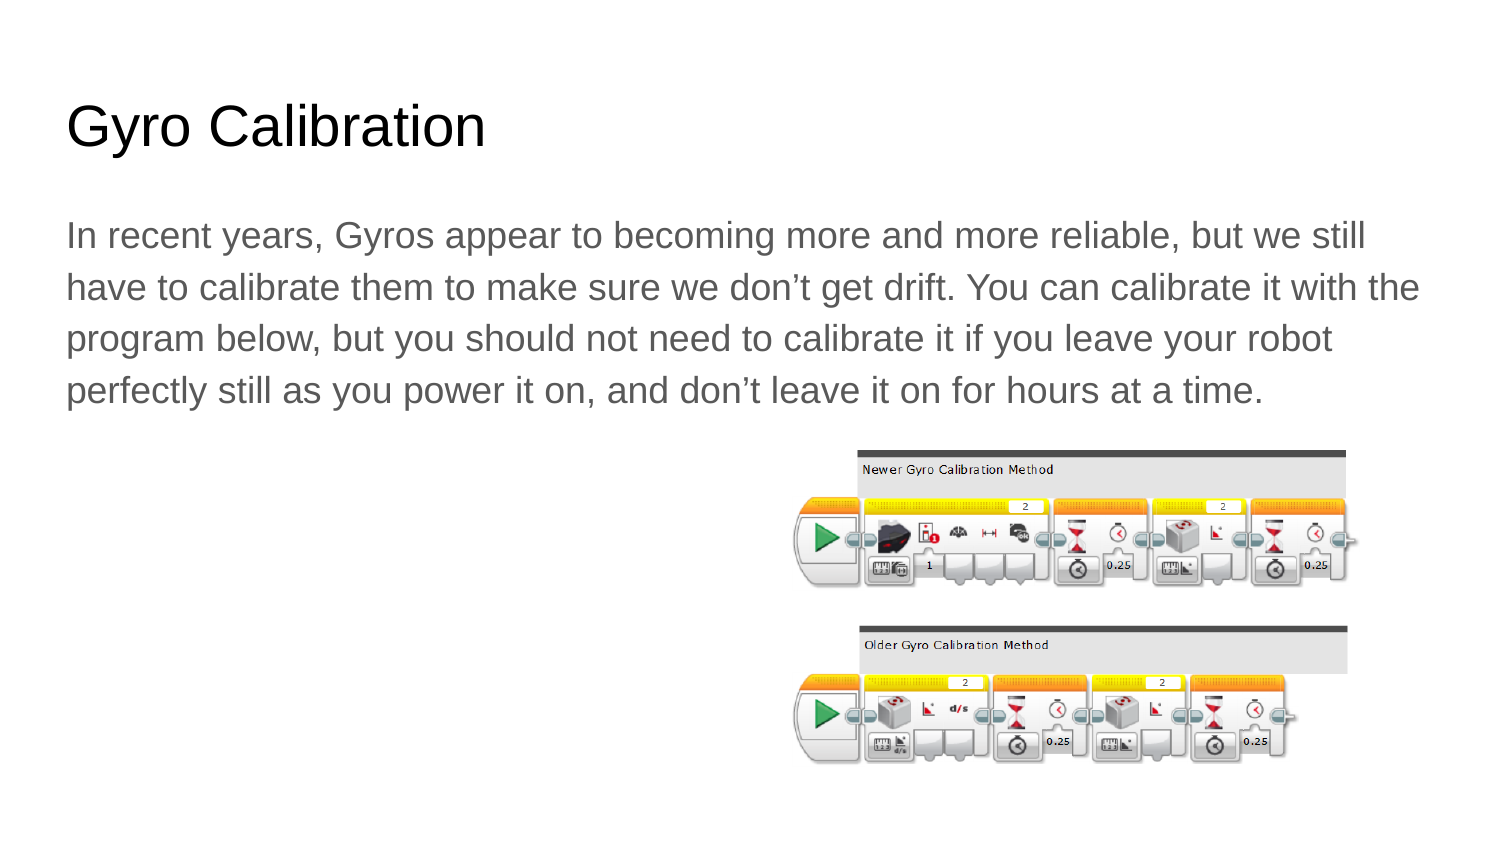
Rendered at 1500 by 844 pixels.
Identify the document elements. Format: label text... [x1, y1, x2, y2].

list In recent years, Gyros appear to becoming more and more reliable, but we still have to calibrate them to make sure we don’t get drift. You can calibrate it with the program below, but you should not need to calibrate it if you leave your robot perfectly still as you power it on, and don’t leave it on for hours at a time. [51, 189, 1449, 750]
title Gyro Calibration [51, 72, 1449, 167]
picture [749, 421, 1408, 798]
